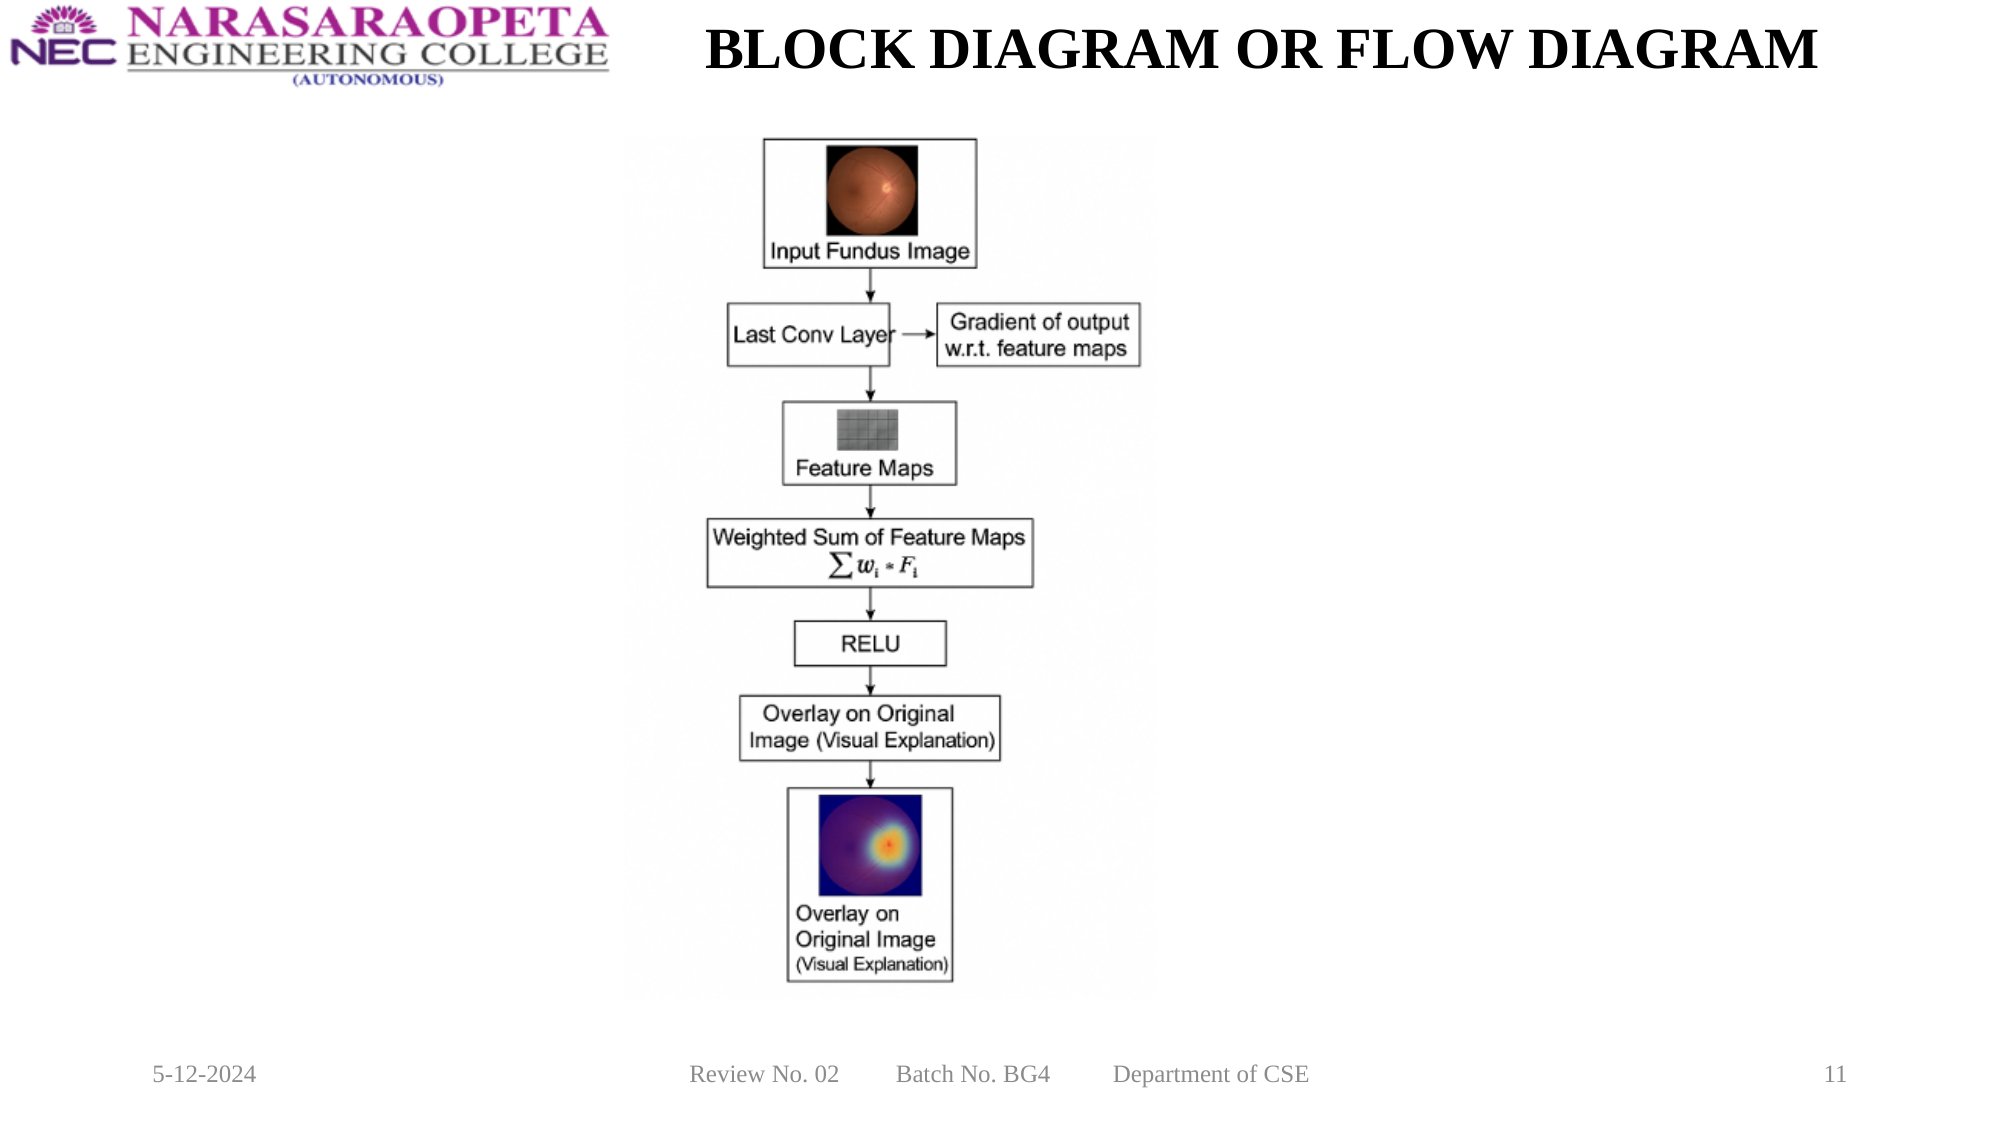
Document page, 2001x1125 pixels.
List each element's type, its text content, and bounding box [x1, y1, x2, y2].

slide_number 11 [1412, 1042, 1863, 1103]
picture [0, 0, 1280, 1006]
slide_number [137, 1042, 588, 1103]
footer Review No. 02 Batch No. BG4 Department of CSE [662, 1042, 1338, 1103]
title BLOCK DIAGRAM OR FLOW DIAGRAM [647, 0, 1877, 100]
